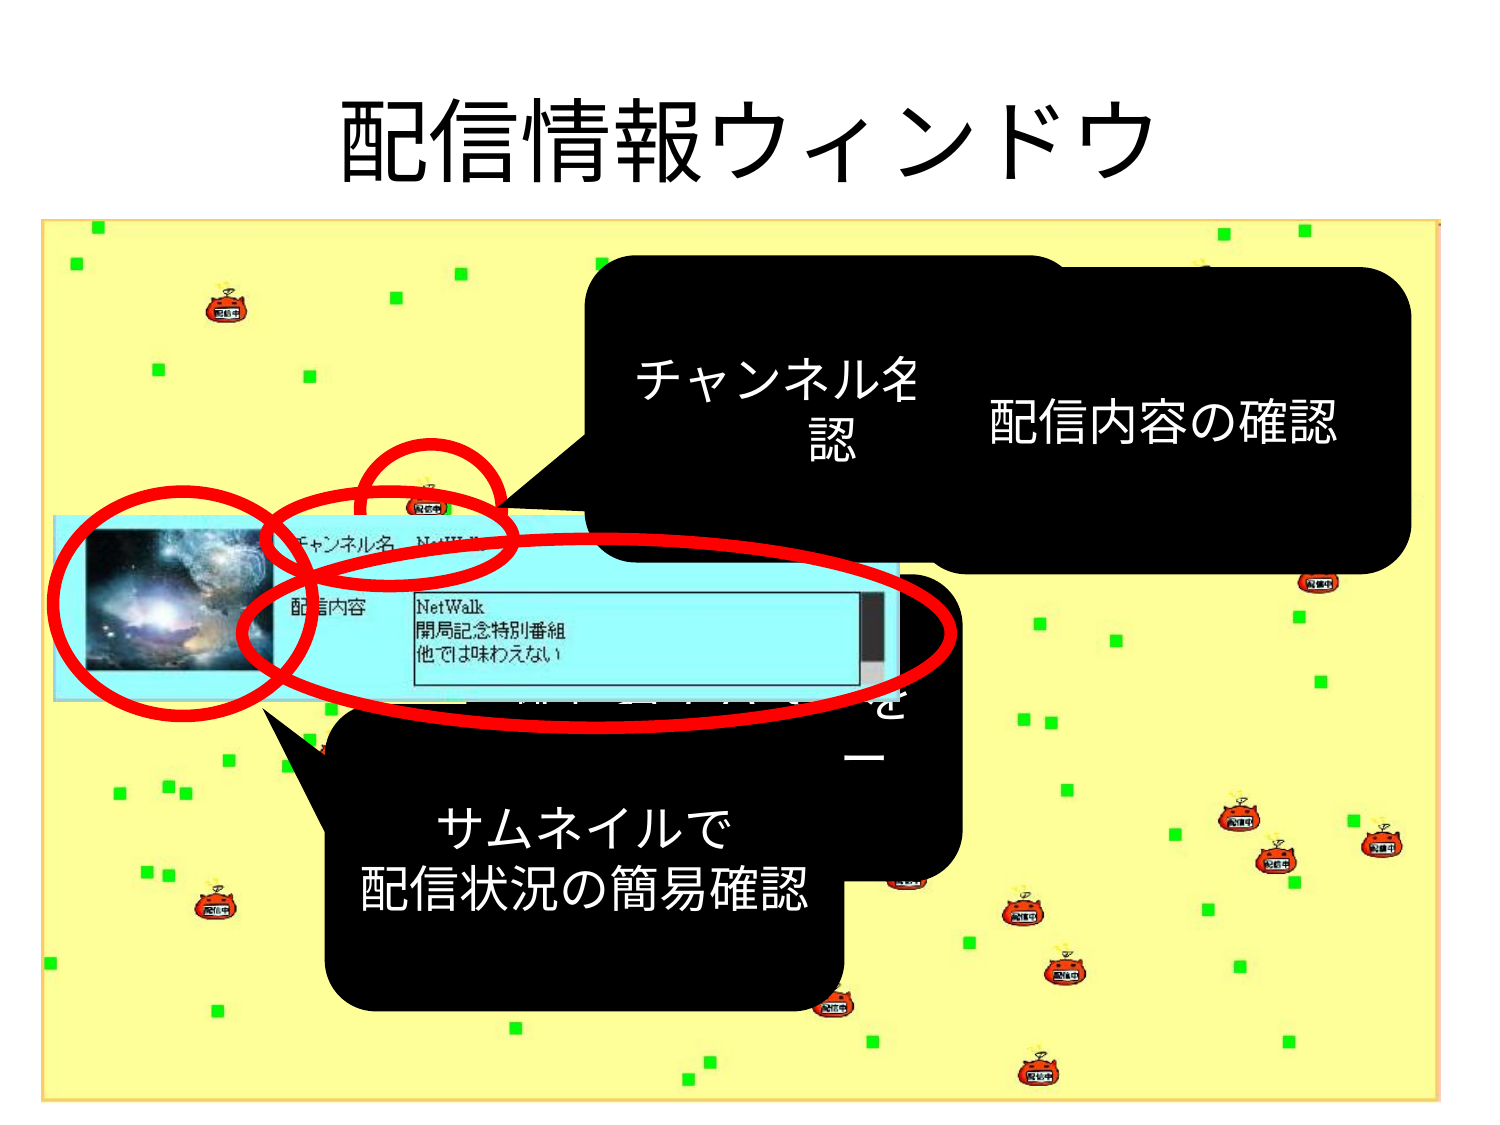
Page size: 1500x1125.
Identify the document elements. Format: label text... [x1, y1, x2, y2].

picture [41, 219, 1442, 1103]
title 配信情報ウィンドウ [75, 45, 1425, 218]
